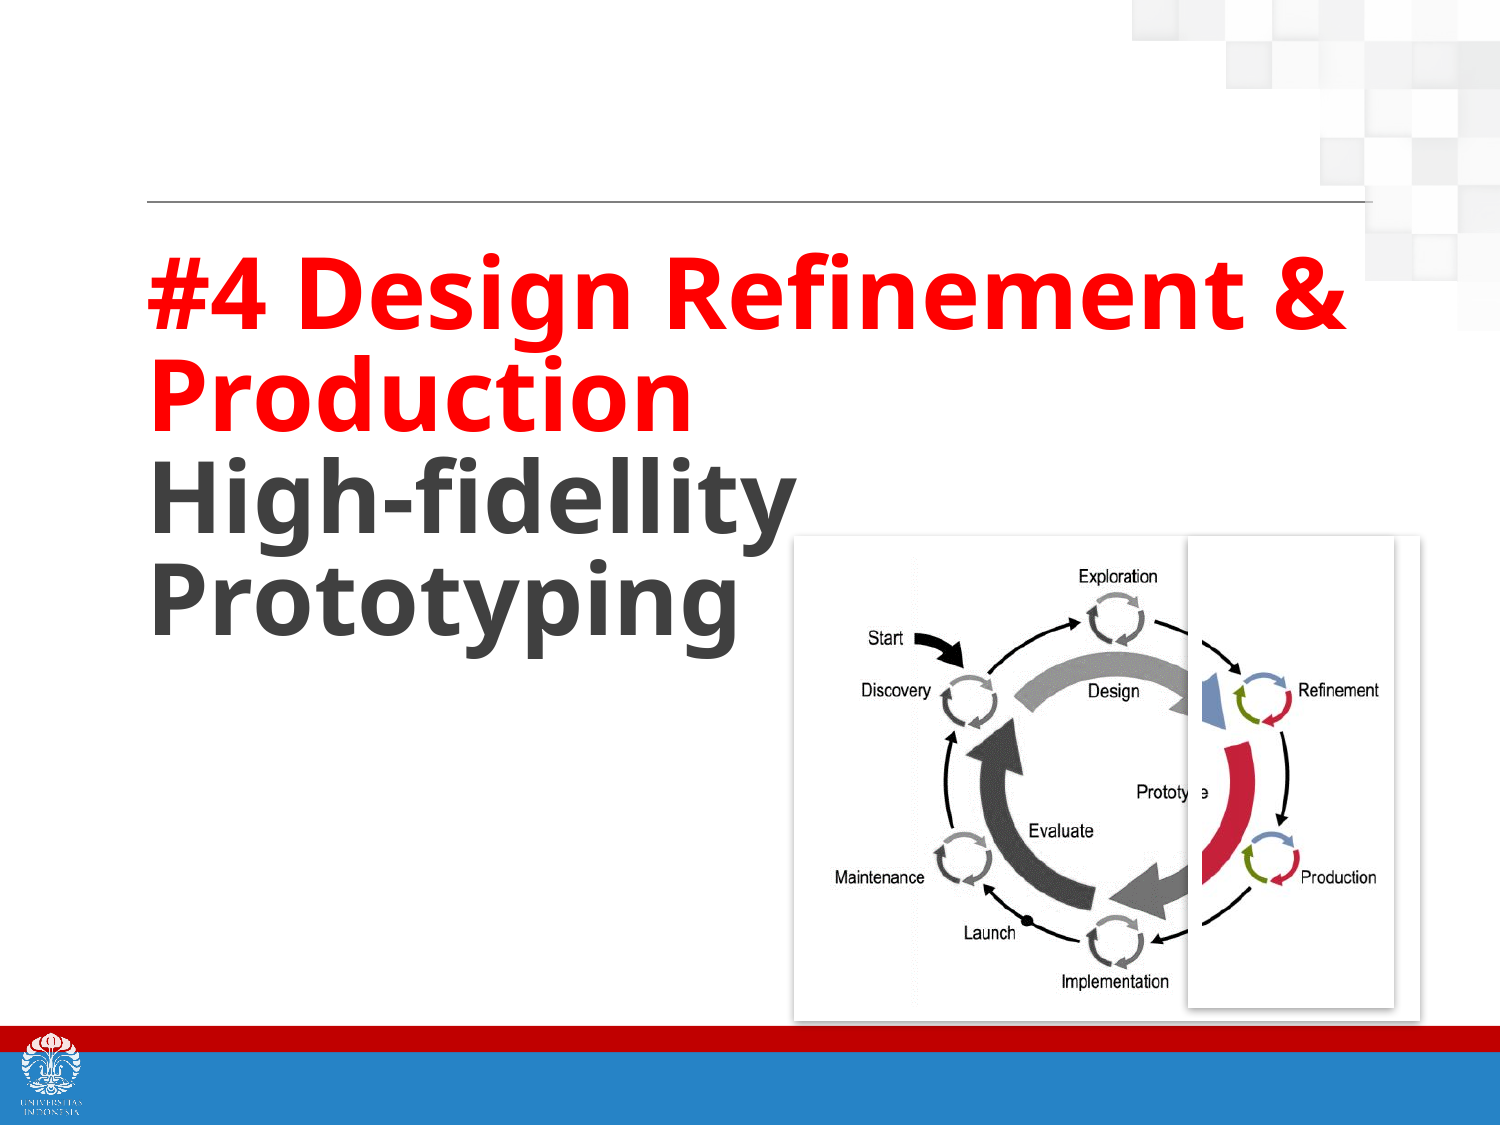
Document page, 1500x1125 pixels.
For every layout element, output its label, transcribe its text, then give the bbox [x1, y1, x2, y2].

picture [899, 0, 1500, 331]
picture [0, 1025, 101, 1124]
title #4 Design Refinement & Production High-fidellity Prototyping [131, 515, 1369, 671]
picture [808, 550, 1406, 1007]
